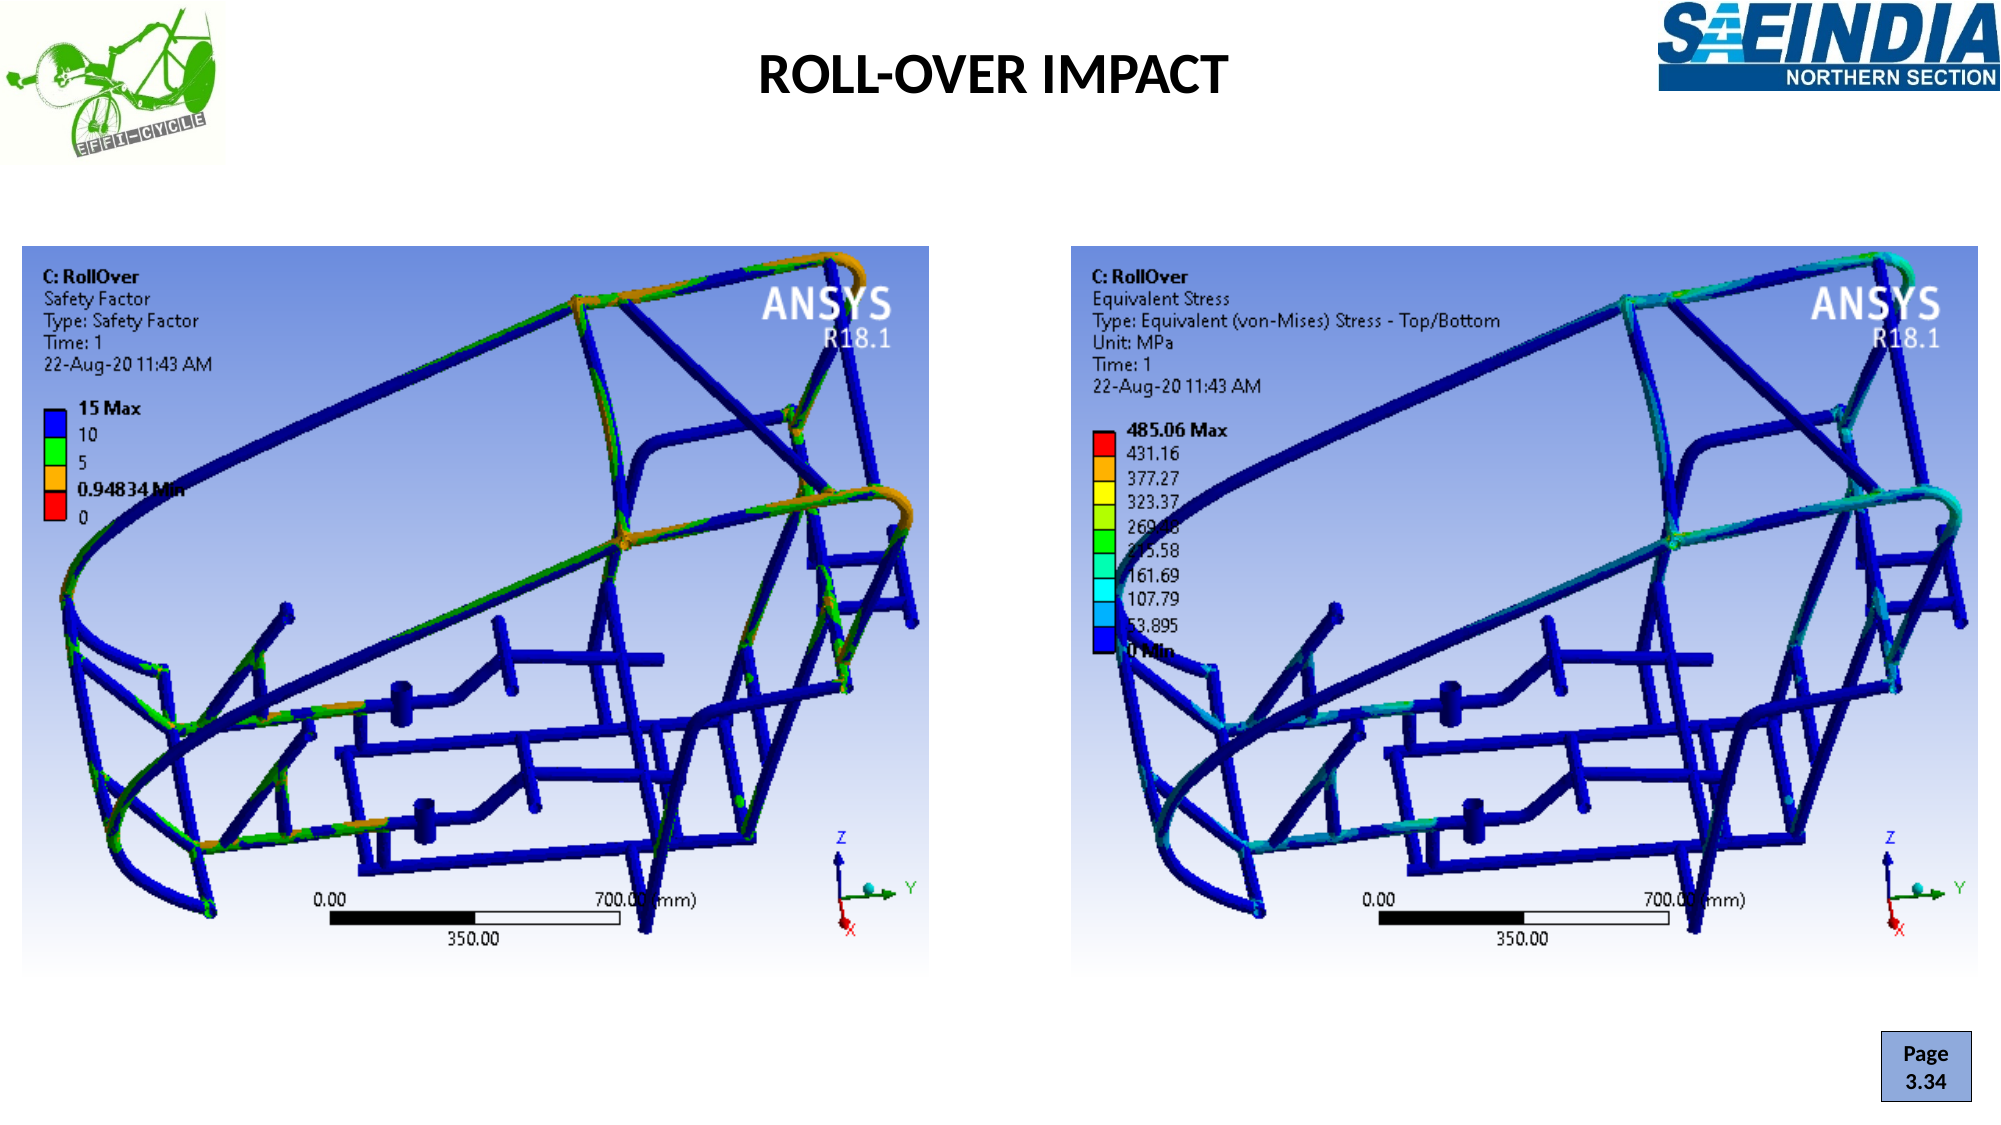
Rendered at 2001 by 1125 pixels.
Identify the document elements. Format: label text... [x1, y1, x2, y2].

picture [0, 1, 226, 165]
text_box ROLL-OVER IMPACT [372, 18, 1616, 131]
picture [1658, 1, 2000, 91]
picture [21, 246, 929, 977]
text_box Page 3.34 [1881, 1031, 1972, 1102]
picture [1071, 246, 1978, 977]
